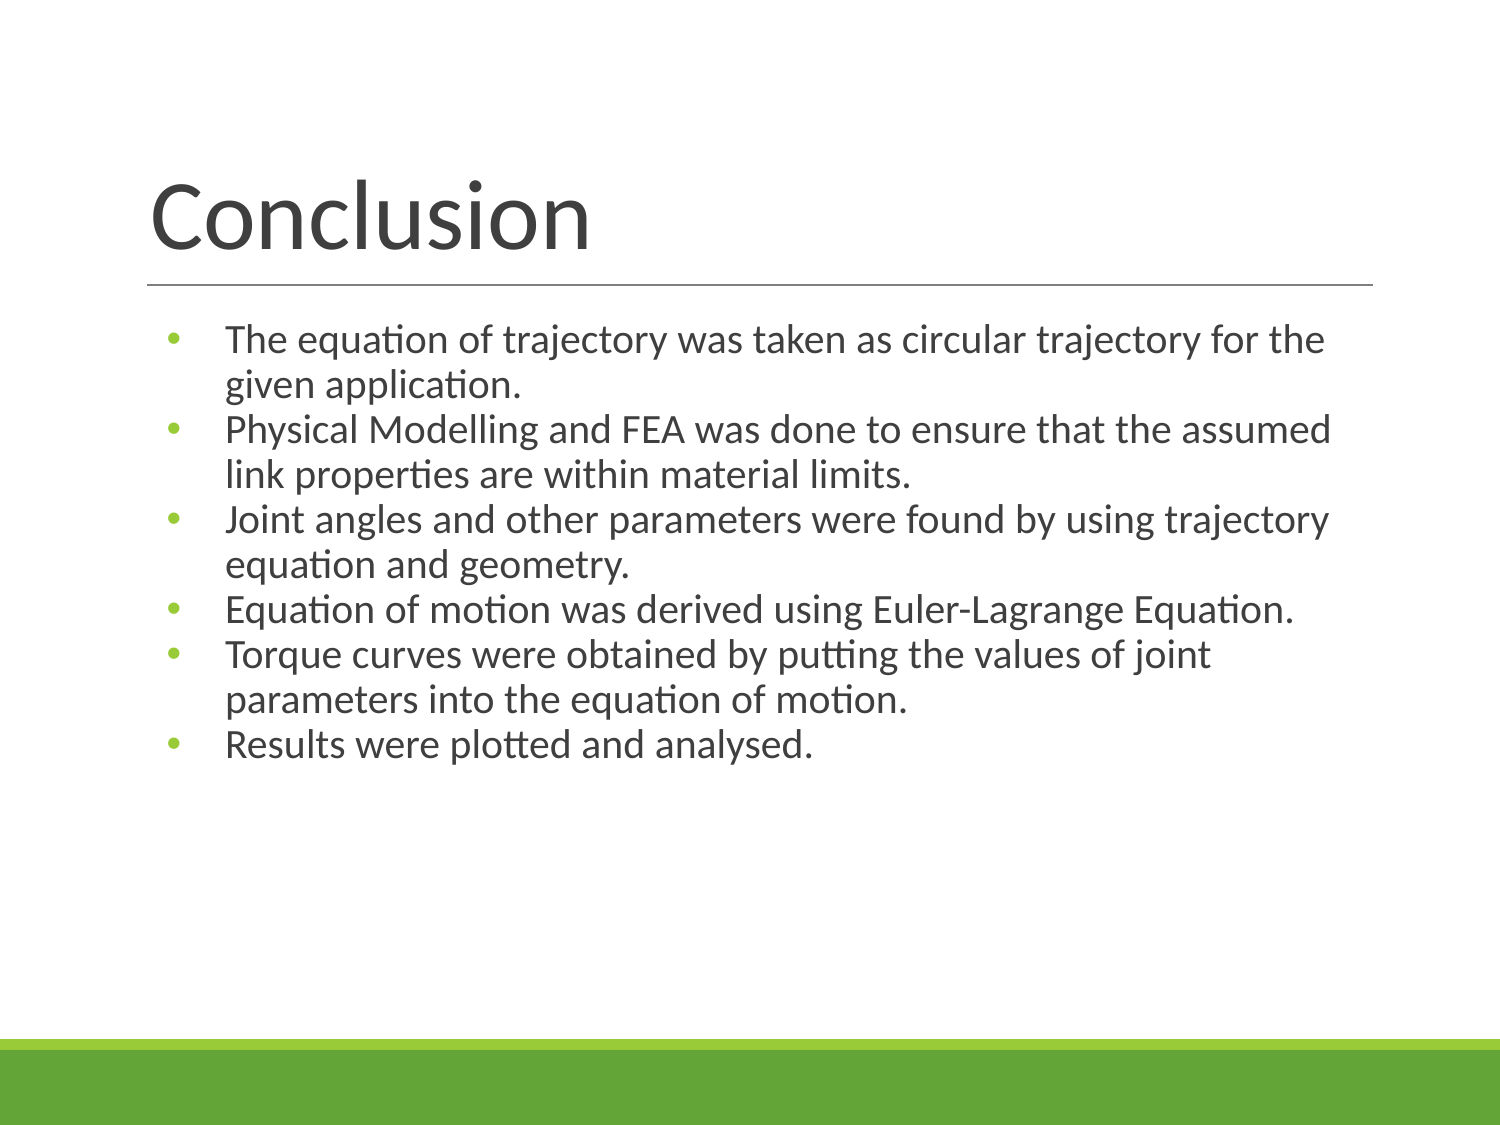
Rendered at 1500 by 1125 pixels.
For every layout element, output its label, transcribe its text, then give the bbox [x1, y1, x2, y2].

title Conclusion [135, 47, 1373, 285]
list The equation of trajectory was taken as circular trajectory for the given application. Physical Modelling and FEA was done to ensure that the assumed link properties are within material limits. Joint angles and other parameters were found by using trajectory equation and geometry. Equation of motion was derived using Euler-Lagrange Equation. Torque curves were obtained by putting the values of joint parameters into the equation of motion. Results were plotted and analysed. [135, 302, 1373, 963]
